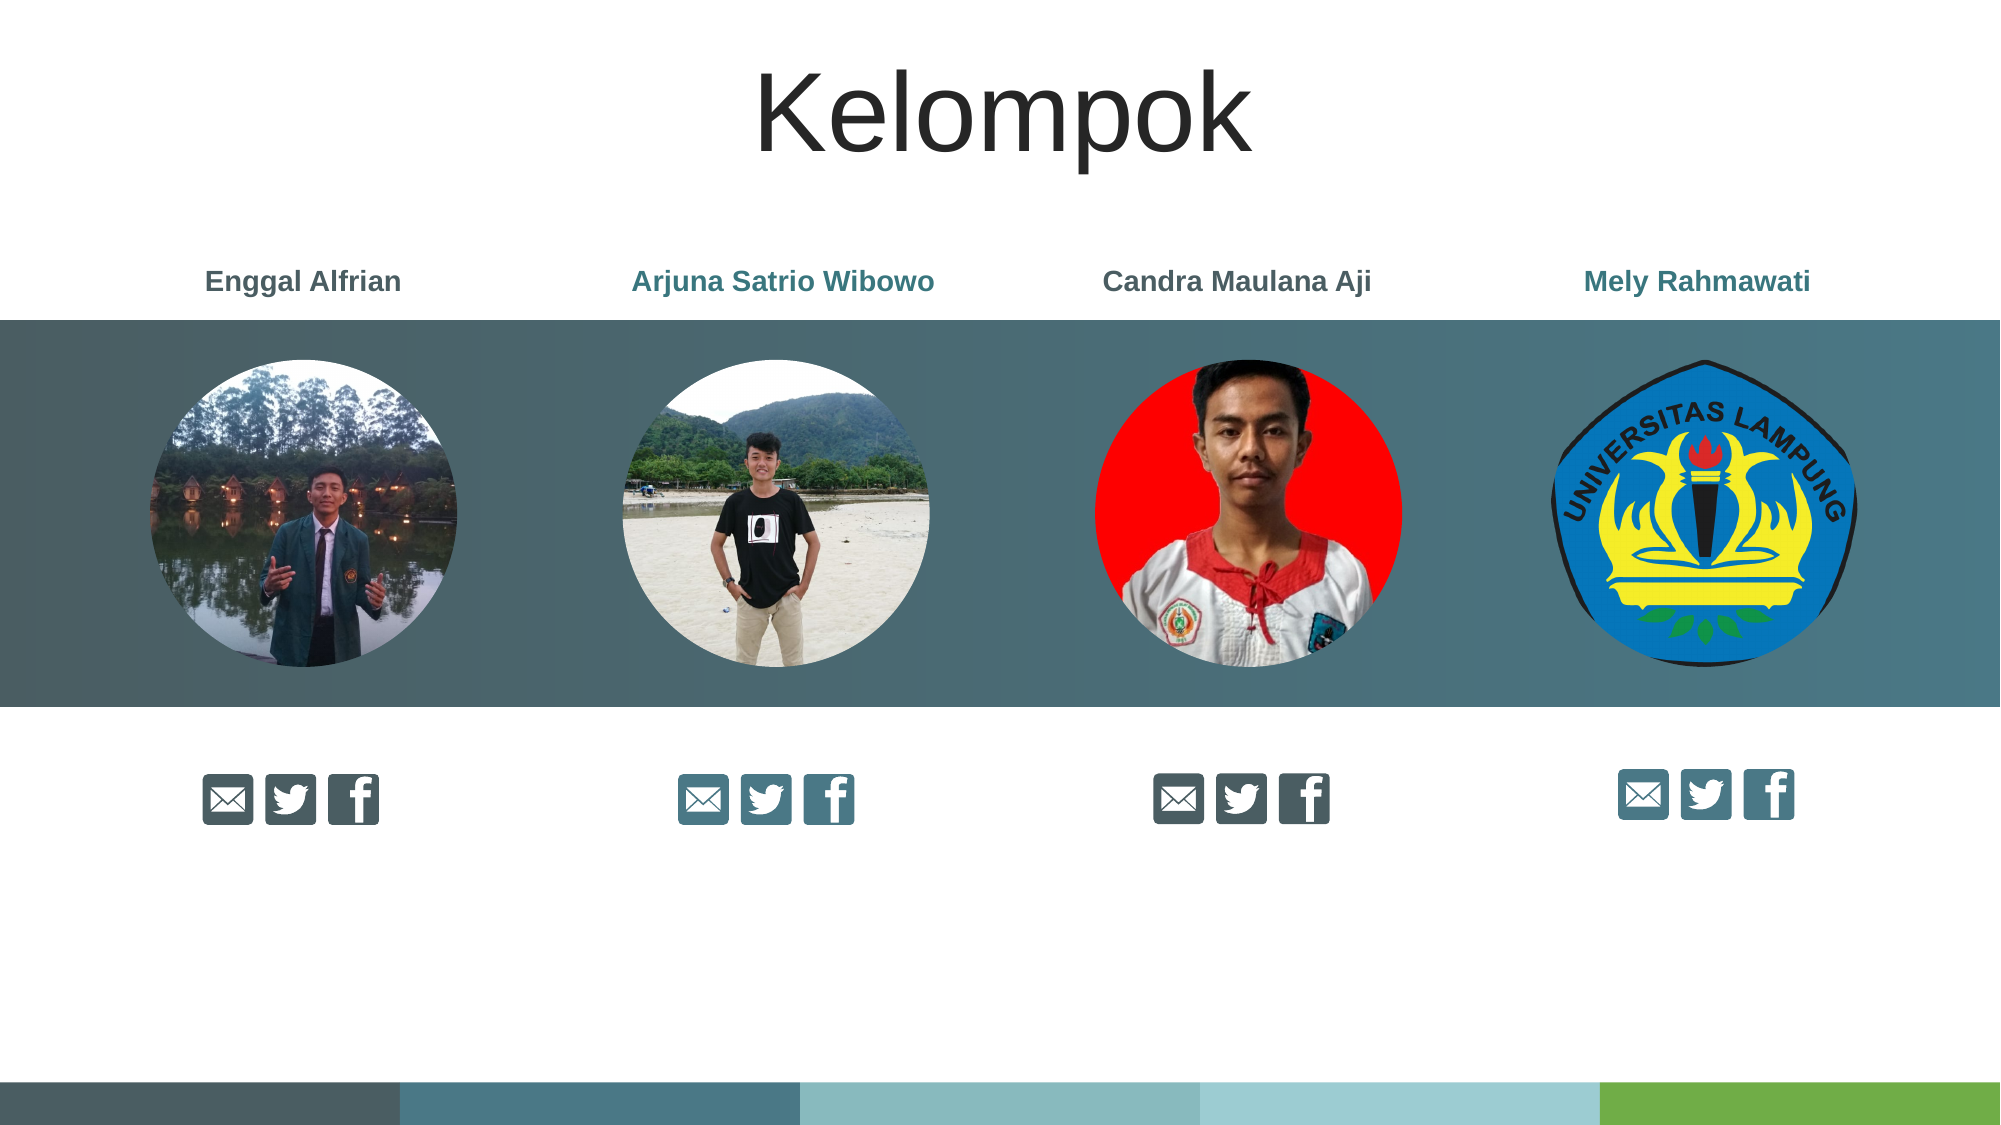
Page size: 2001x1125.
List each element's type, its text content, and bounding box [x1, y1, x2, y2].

text_box Mely Rahmawati [1559, 254, 1836, 308]
text_box Arjuna Satrio Wibowo [585, 254, 982, 308]
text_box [1153, 773, 1330, 825]
picture [622, 359, 930, 667]
text_box Candra Maulana Aji [1058, 254, 1417, 308]
picture [1095, 359, 1403, 667]
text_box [1617, 769, 1795, 820]
list Kelompok [53, 55, 1952, 175]
text_box Enggal Alfrian [165, 254, 442, 308]
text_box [202, 774, 379, 825]
picture [150, 359, 458, 667]
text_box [677, 774, 855, 825]
picture [1550, 359, 1858, 667]
